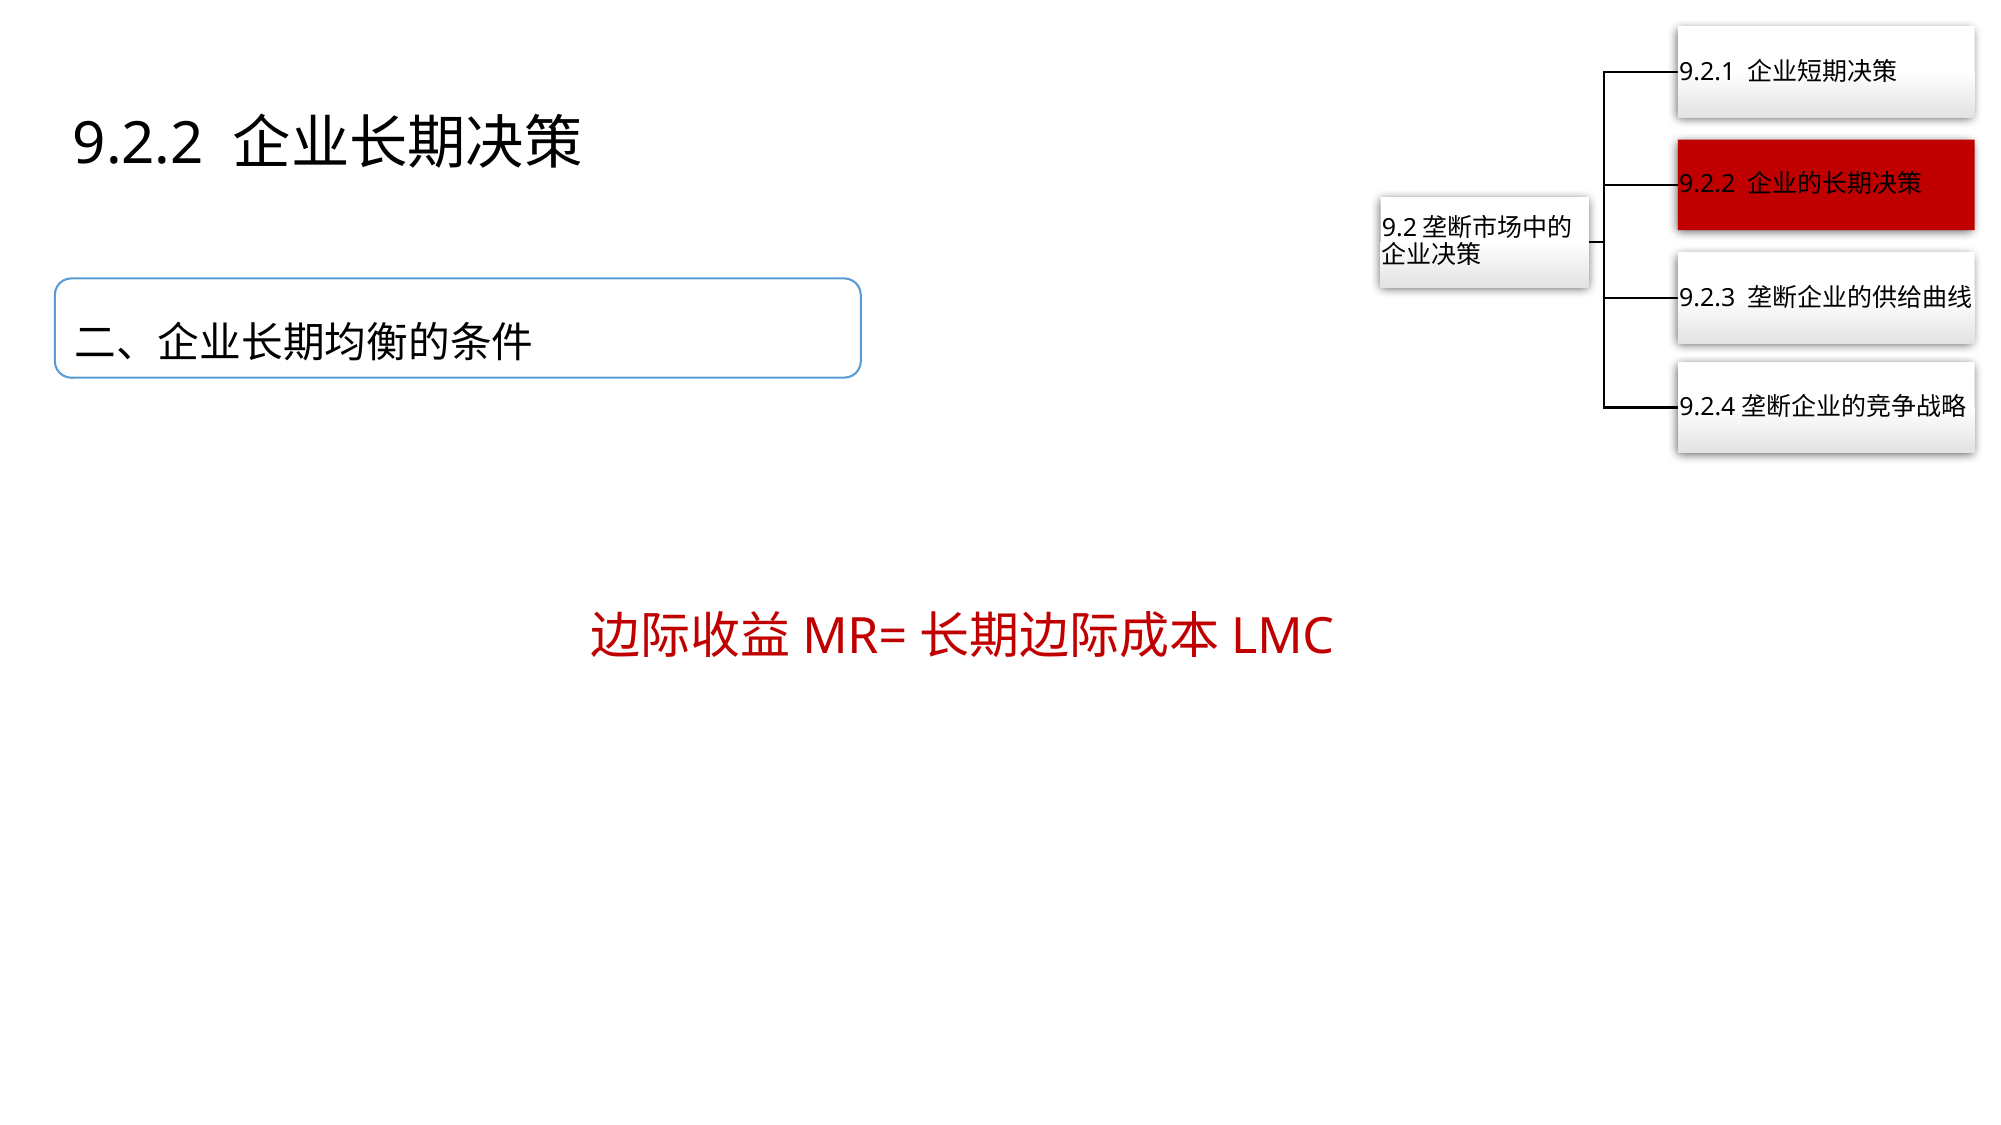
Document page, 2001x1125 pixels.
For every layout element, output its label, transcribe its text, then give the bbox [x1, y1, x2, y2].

text_box 二、企业长期均衡的条件 [53, 277, 862, 379]
text_box 9.2.2 企业长期决策 [54, 95, 1349, 184]
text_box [1349, 0, 2000, 476]
text_box 边际收益MR=长期边际成本LMC [575, 565, 1350, 671]
